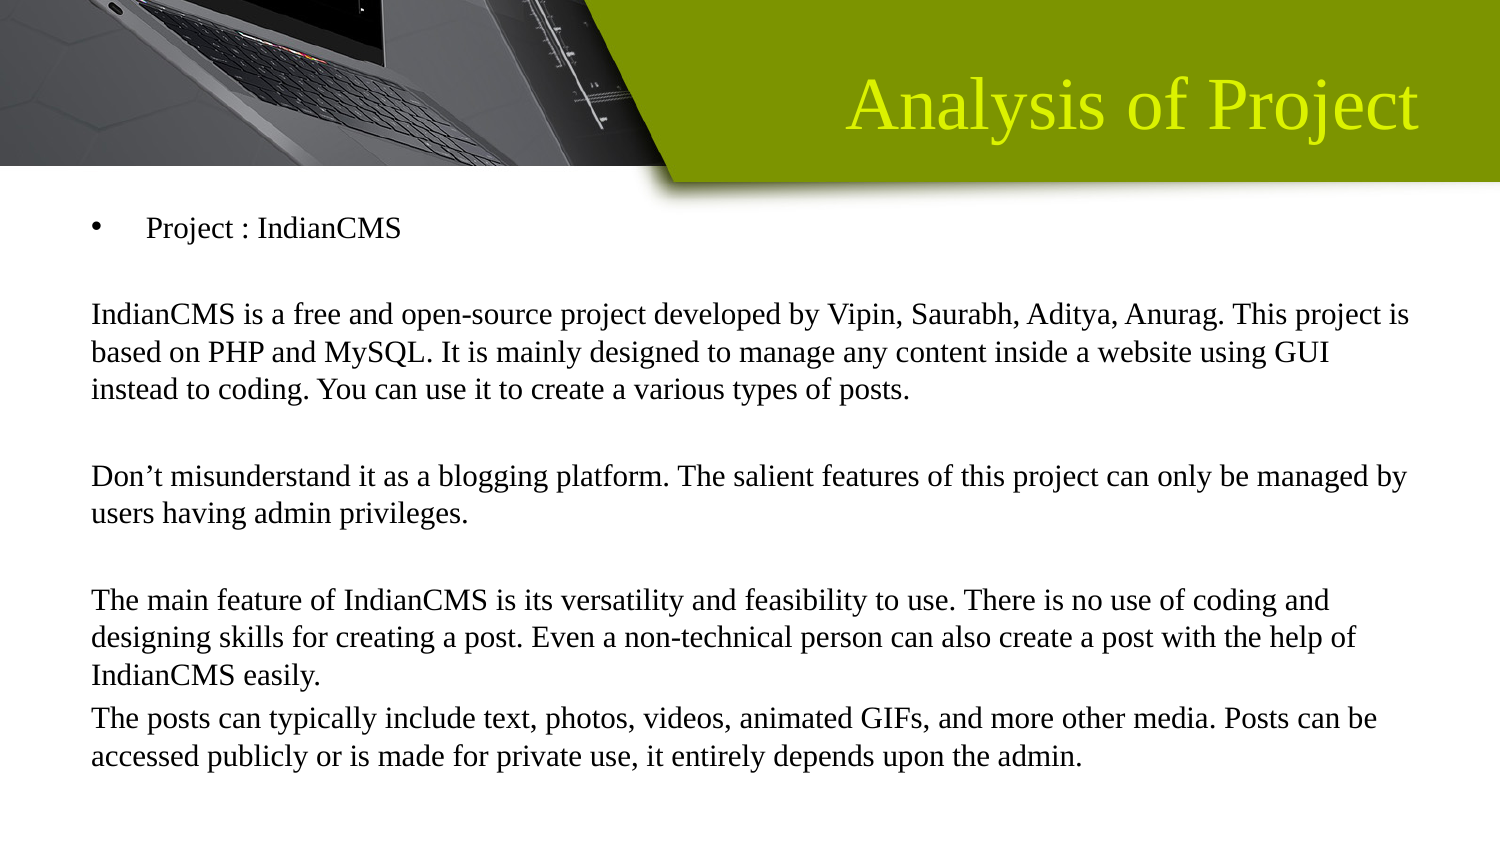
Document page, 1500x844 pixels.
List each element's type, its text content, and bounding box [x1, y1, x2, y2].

title Analysis of Project [79, 36, 1435, 162]
list Project : IndianCMS IndianCMS is a free and open-source project developed by Vipin, Saurabh, Aditya, Anurag. This project is based on PHP and MySQL. It is mainly designed to manage any content inside a website using GUI instead to coding. You can use it to create a various types of posts. Don’t misunderstand it as a blogging platform. The salient features of this project can only be managed by users having admin privileges. The main feature of IndianCMS is its versatility and feasibility to use. There is no use of coding and designing skills for creating a post. Even a non-technical person can also create a post with the help of IndianCMS easily. The posts can typically include text, photos, videos, animated GIFs, and more other media. Posts can be accessed publicly or is made for private use, it entirely depends upon the admin. [76, 199, 1429, 784]
picture [0, 0, 1500, 844]
